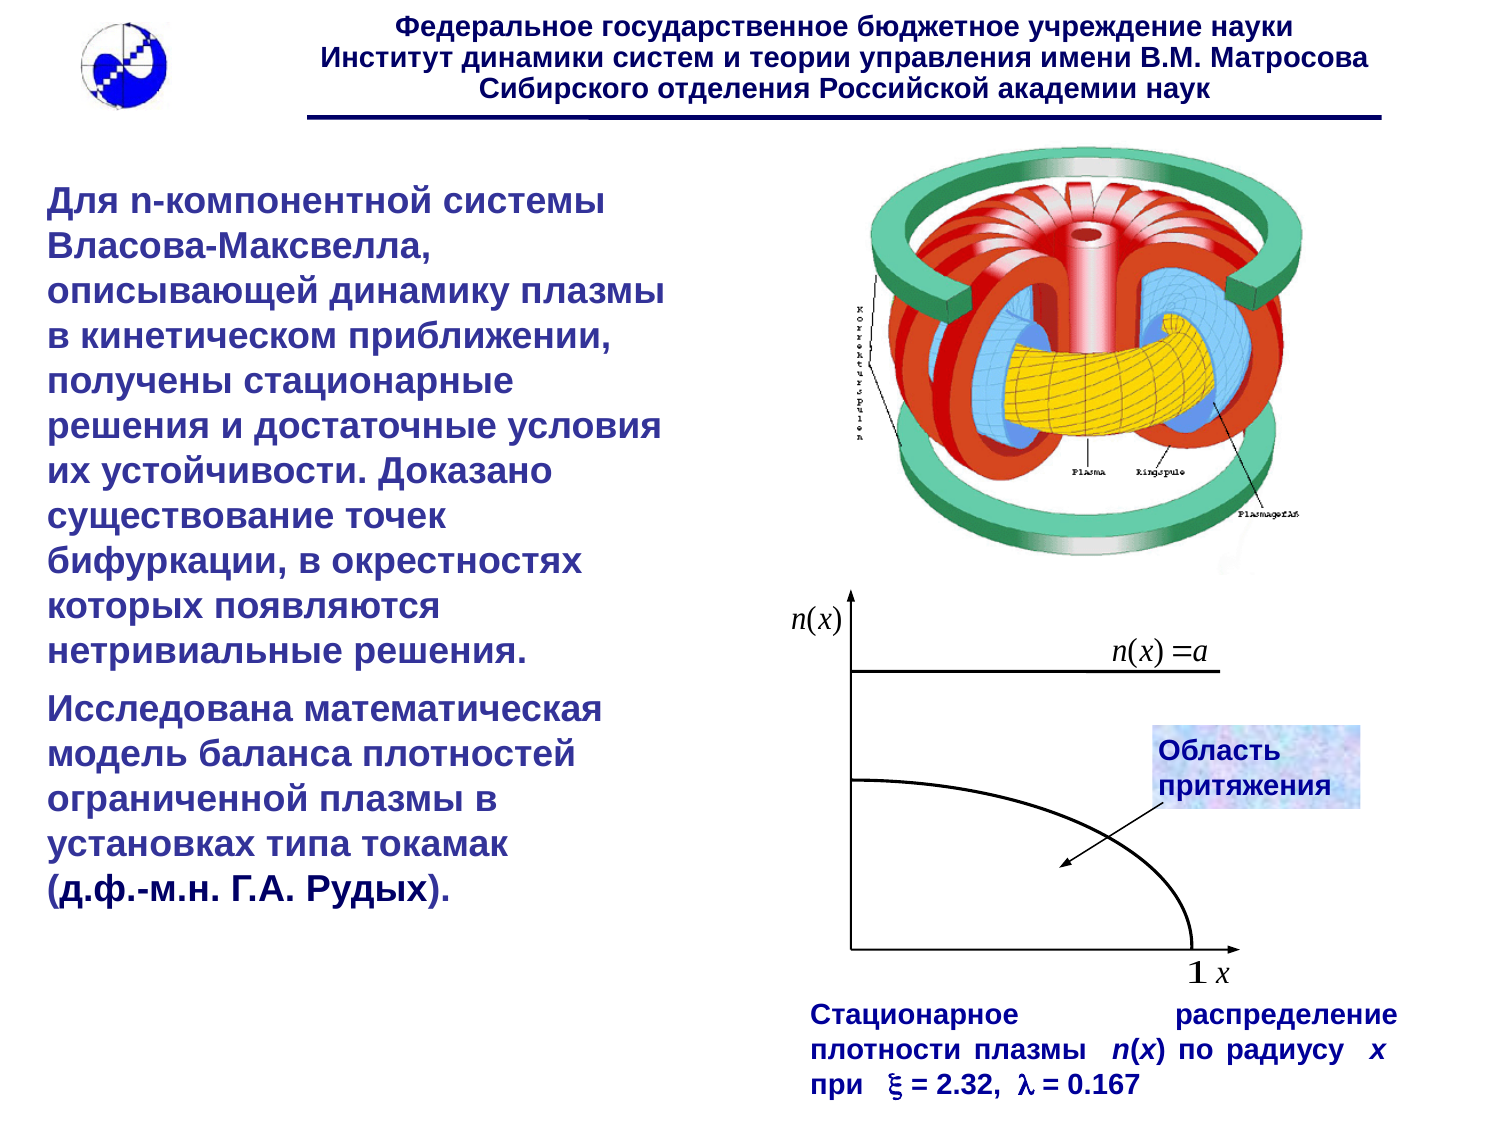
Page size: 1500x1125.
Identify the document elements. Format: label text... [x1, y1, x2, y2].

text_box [787, 588, 1361, 990]
text_box Стационарное распределение плотности плазмы n(x) по радиусу x при  = 2.32,  = 0.167 [804, 989, 1405, 1106]
picture [847, 125, 1306, 575]
picture [80, 22, 172, 111]
text_box Для n-компонентной системы Власова-Максвелла, описывающей динамику плазмы в кинетическом приближении, получены стационарные решения и достаточные условия их устойчивости. Доказано существование точек бифуркации, в окрестностях которых появляются нетривиальные решения. Исследована математическая модель баланса плотностей ограниченной плазмы в установках типа токамак (д.ф.-м.н. Г.А. Рудых). [32, 169, 703, 917]
